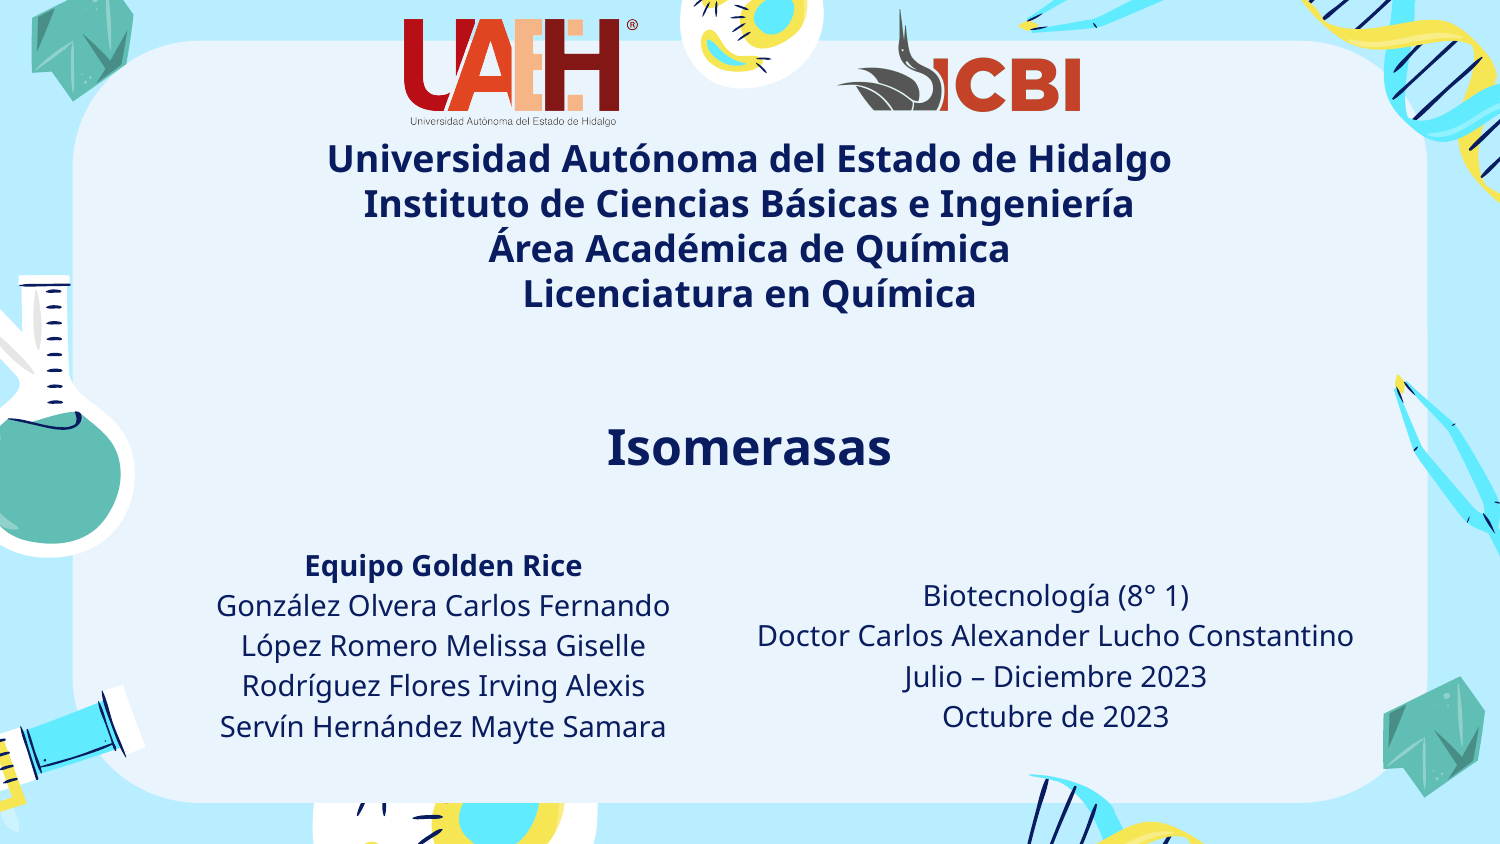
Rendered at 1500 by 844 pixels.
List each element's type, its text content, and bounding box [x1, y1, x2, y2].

subtitle Equipo Golden Rice González Olvera Carlos Fernando López Romero Melissa Giselle Rodríguez Flores Irving Alexis Servín Hernández Mayte Samara [177, 527, 710, 771]
picture [404, 19, 639, 127]
picture [837, 9, 1081, 112]
title Universidad Autónoma del Estado de Hidalgo Instituto de Ciencias Básicas e Ingeniería Área Académica de Química Licenciatura en Química Isomerasas [149, 115, 1351, 491]
text_box Biotecnología (8° 1) Doctor Carlos Alexander Lucho Constantino Julio – Diciembre 2023 Octubre de 2023 [709, 557, 1403, 741]
